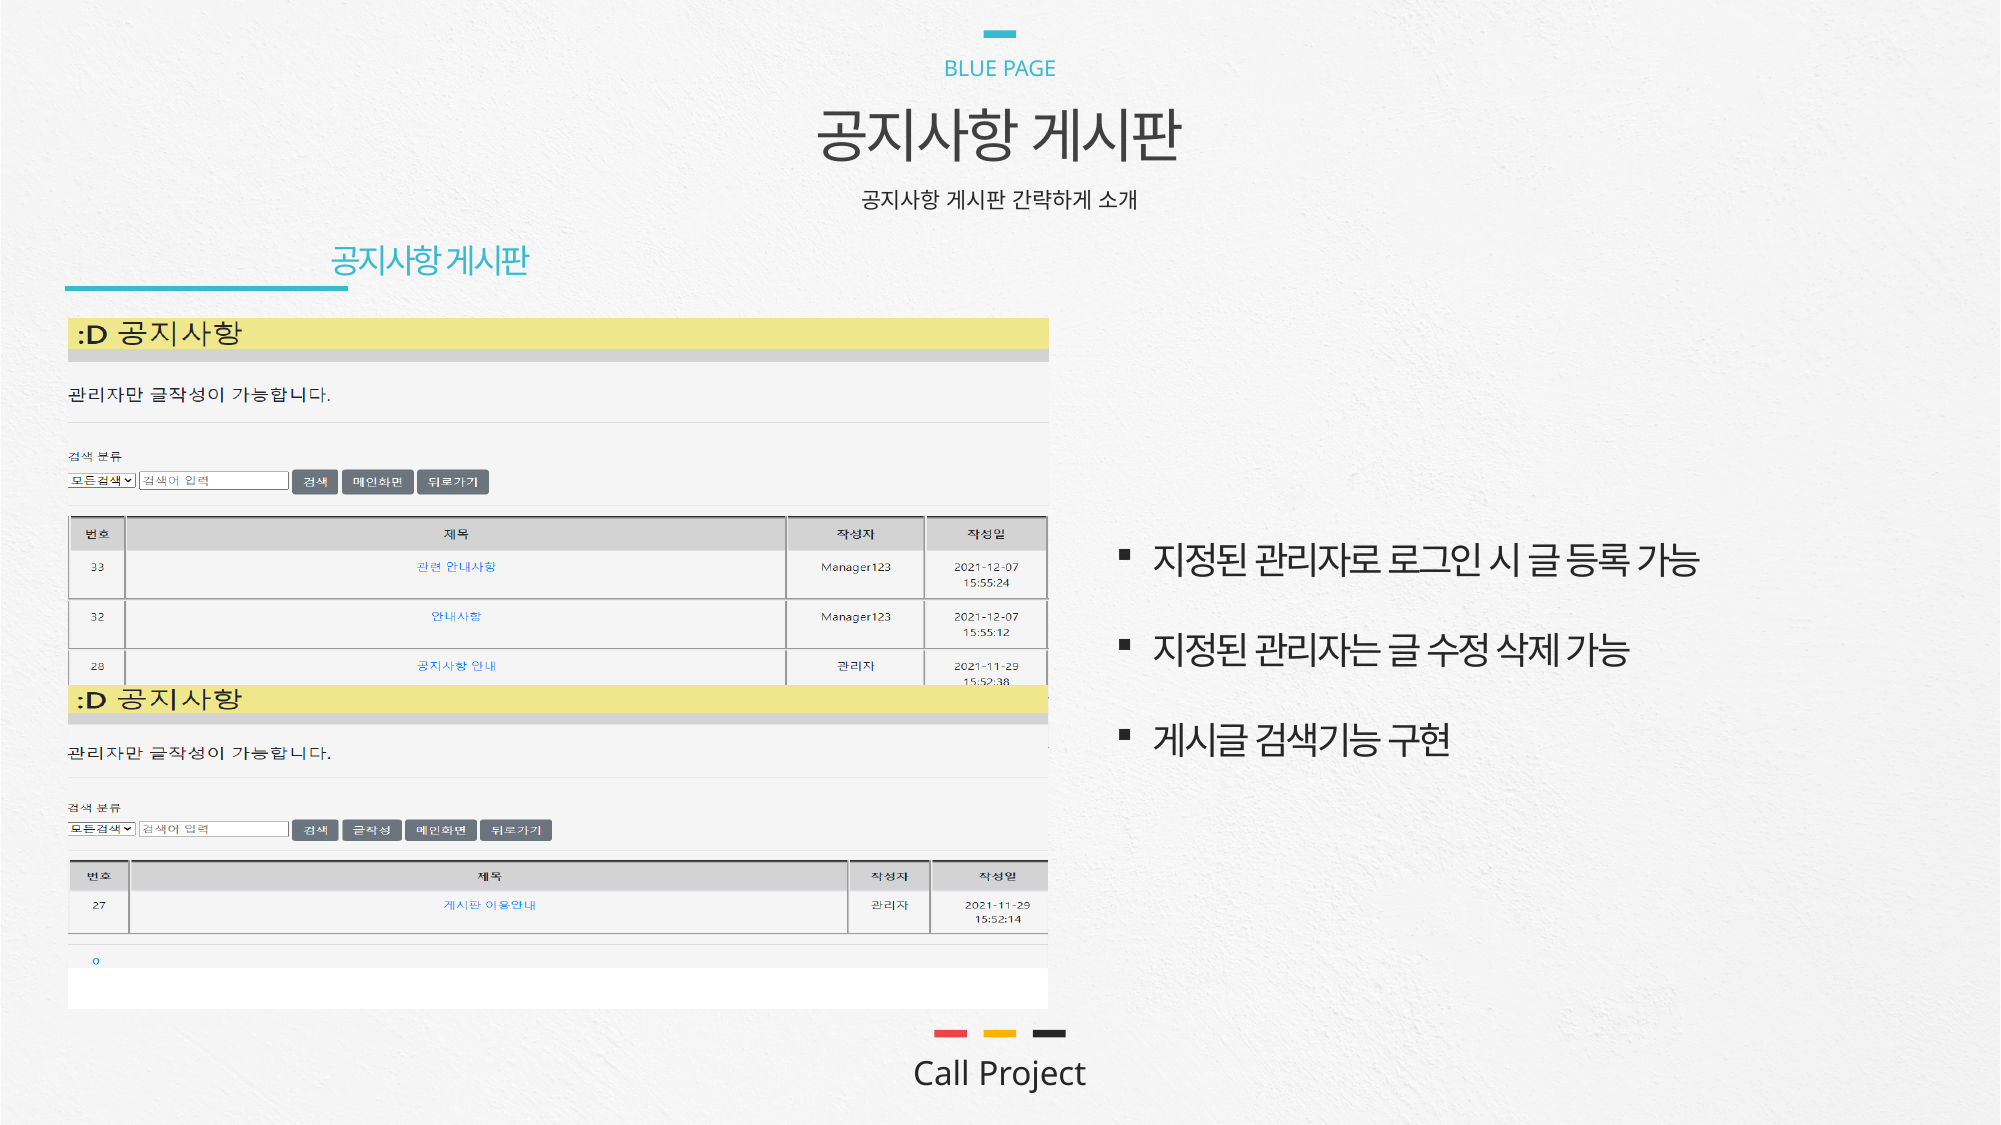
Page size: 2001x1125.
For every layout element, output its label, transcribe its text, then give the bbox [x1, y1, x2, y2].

text_box [983, 1029, 1017, 1038]
text_box [1032, 1029, 1067, 1038]
text_box 공지사항 게시판 [800, 91, 1200, 177]
picture [68, 318, 1049, 1009]
text_box 공지사항 게시판 간략하게 소개 [846, 179, 1154, 221]
text_box BLUE PAGE [928, 47, 1072, 89]
text_box [983, 29, 1017, 39]
text_box Call Project [898, 1044, 1102, 1100]
text_box [933, 1029, 968, 1038]
text_box 지정된 관리자로 로그인 시 글 등록 가능 지정된 관리자는 글 수정 삭제 가능 게시글 검색기능 구현 [1101, 484, 2000, 770]
text_box 공지사항 게시판 [315, 232, 547, 288]
